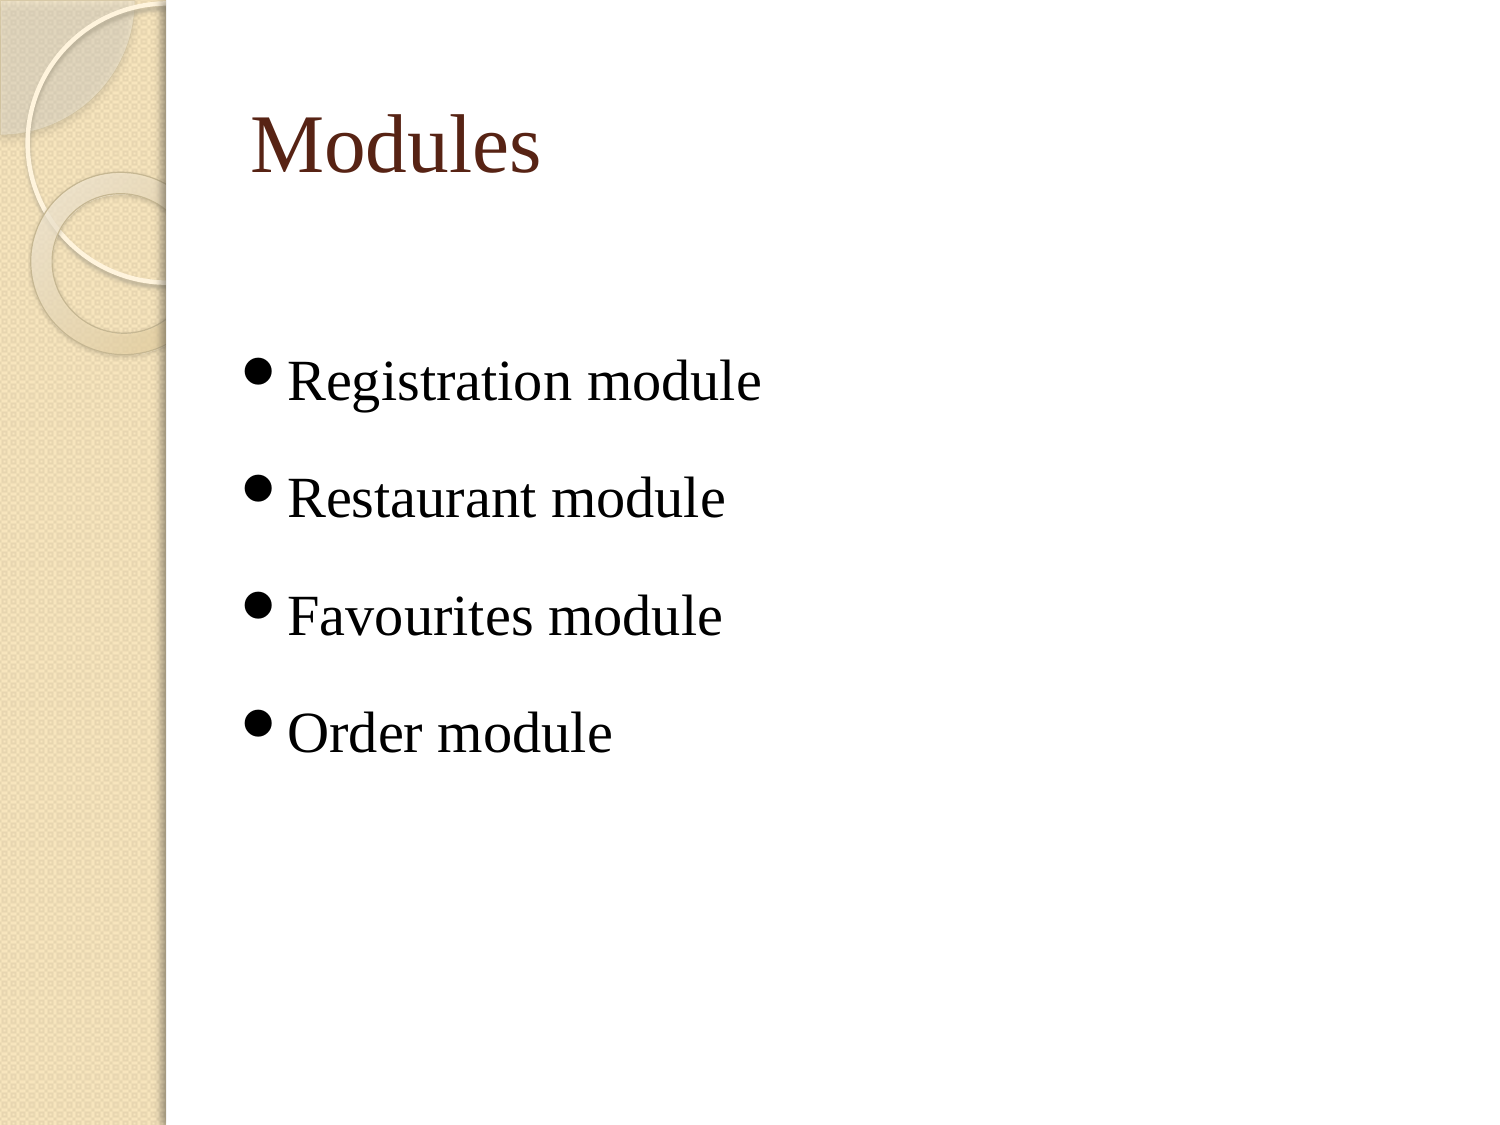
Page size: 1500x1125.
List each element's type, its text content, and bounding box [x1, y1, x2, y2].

title Modules [235, 45, 1466, 233]
list Registration module Restaurant module Favourites module Order module [212, 299, 1443, 1088]
